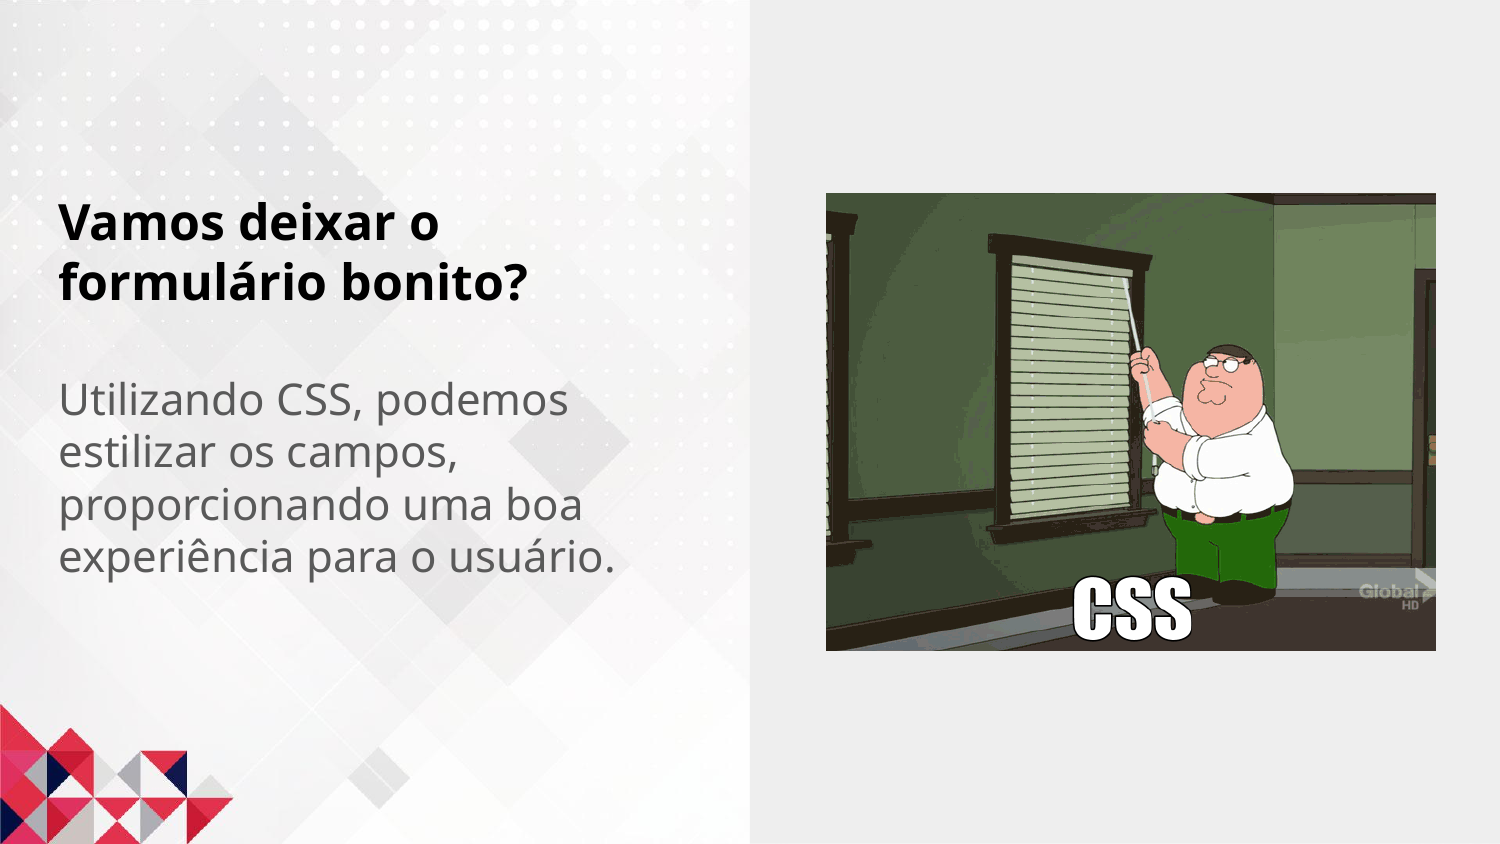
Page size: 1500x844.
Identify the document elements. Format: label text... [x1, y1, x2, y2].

picture [825, 193, 1436, 651]
subtitle Utilizando CSS, podemos estilizar os campos, proporcionando uma boa experiência para o usuário. [43, 356, 708, 678]
picture [0, 0, 749, 844]
title Vamos deixar o formulário bonito? [43, 162, 708, 326]
